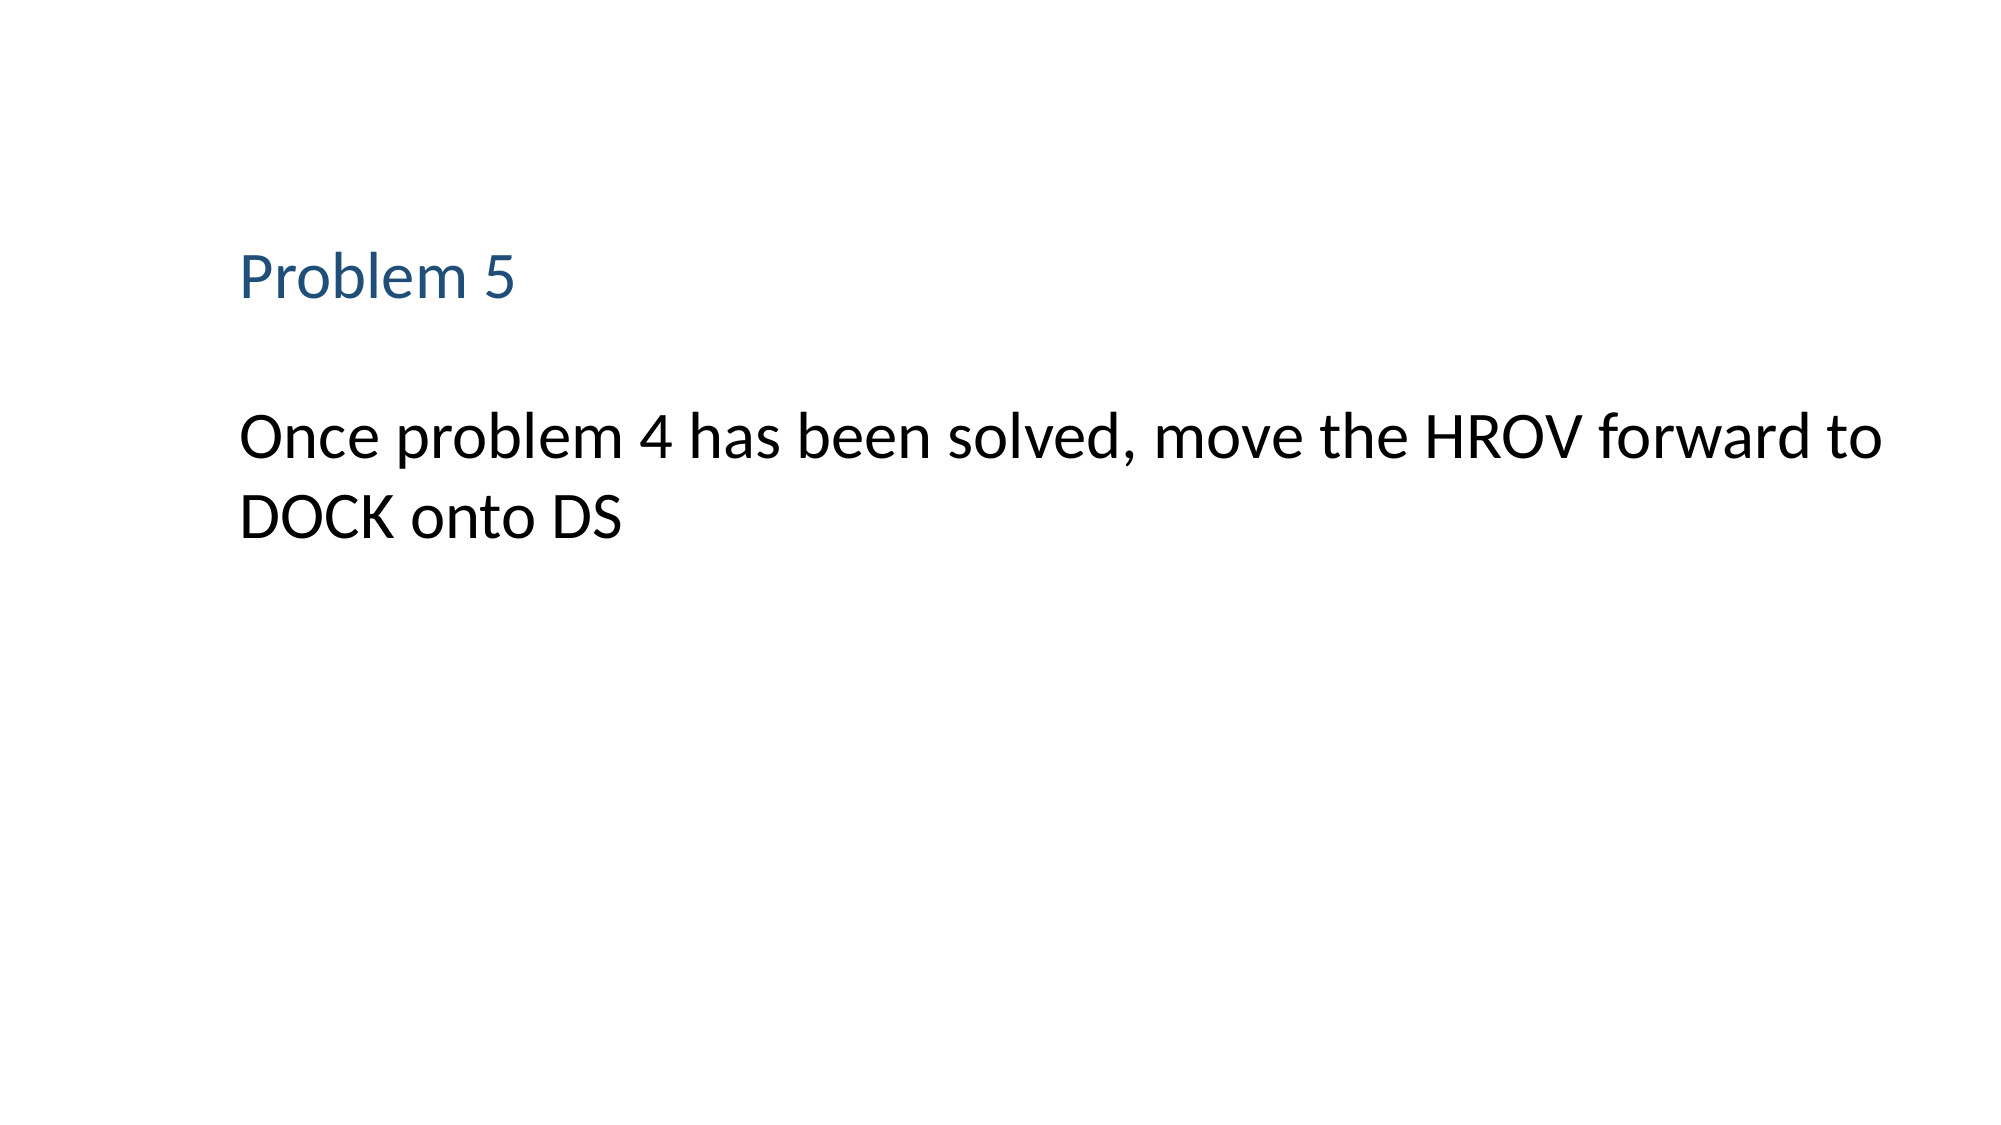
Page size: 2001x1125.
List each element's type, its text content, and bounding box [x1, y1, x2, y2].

text_box Problem 5 Once problem 4 has been solved, move the HROV forward to DOCK onto DS [224, 224, 1920, 559]
